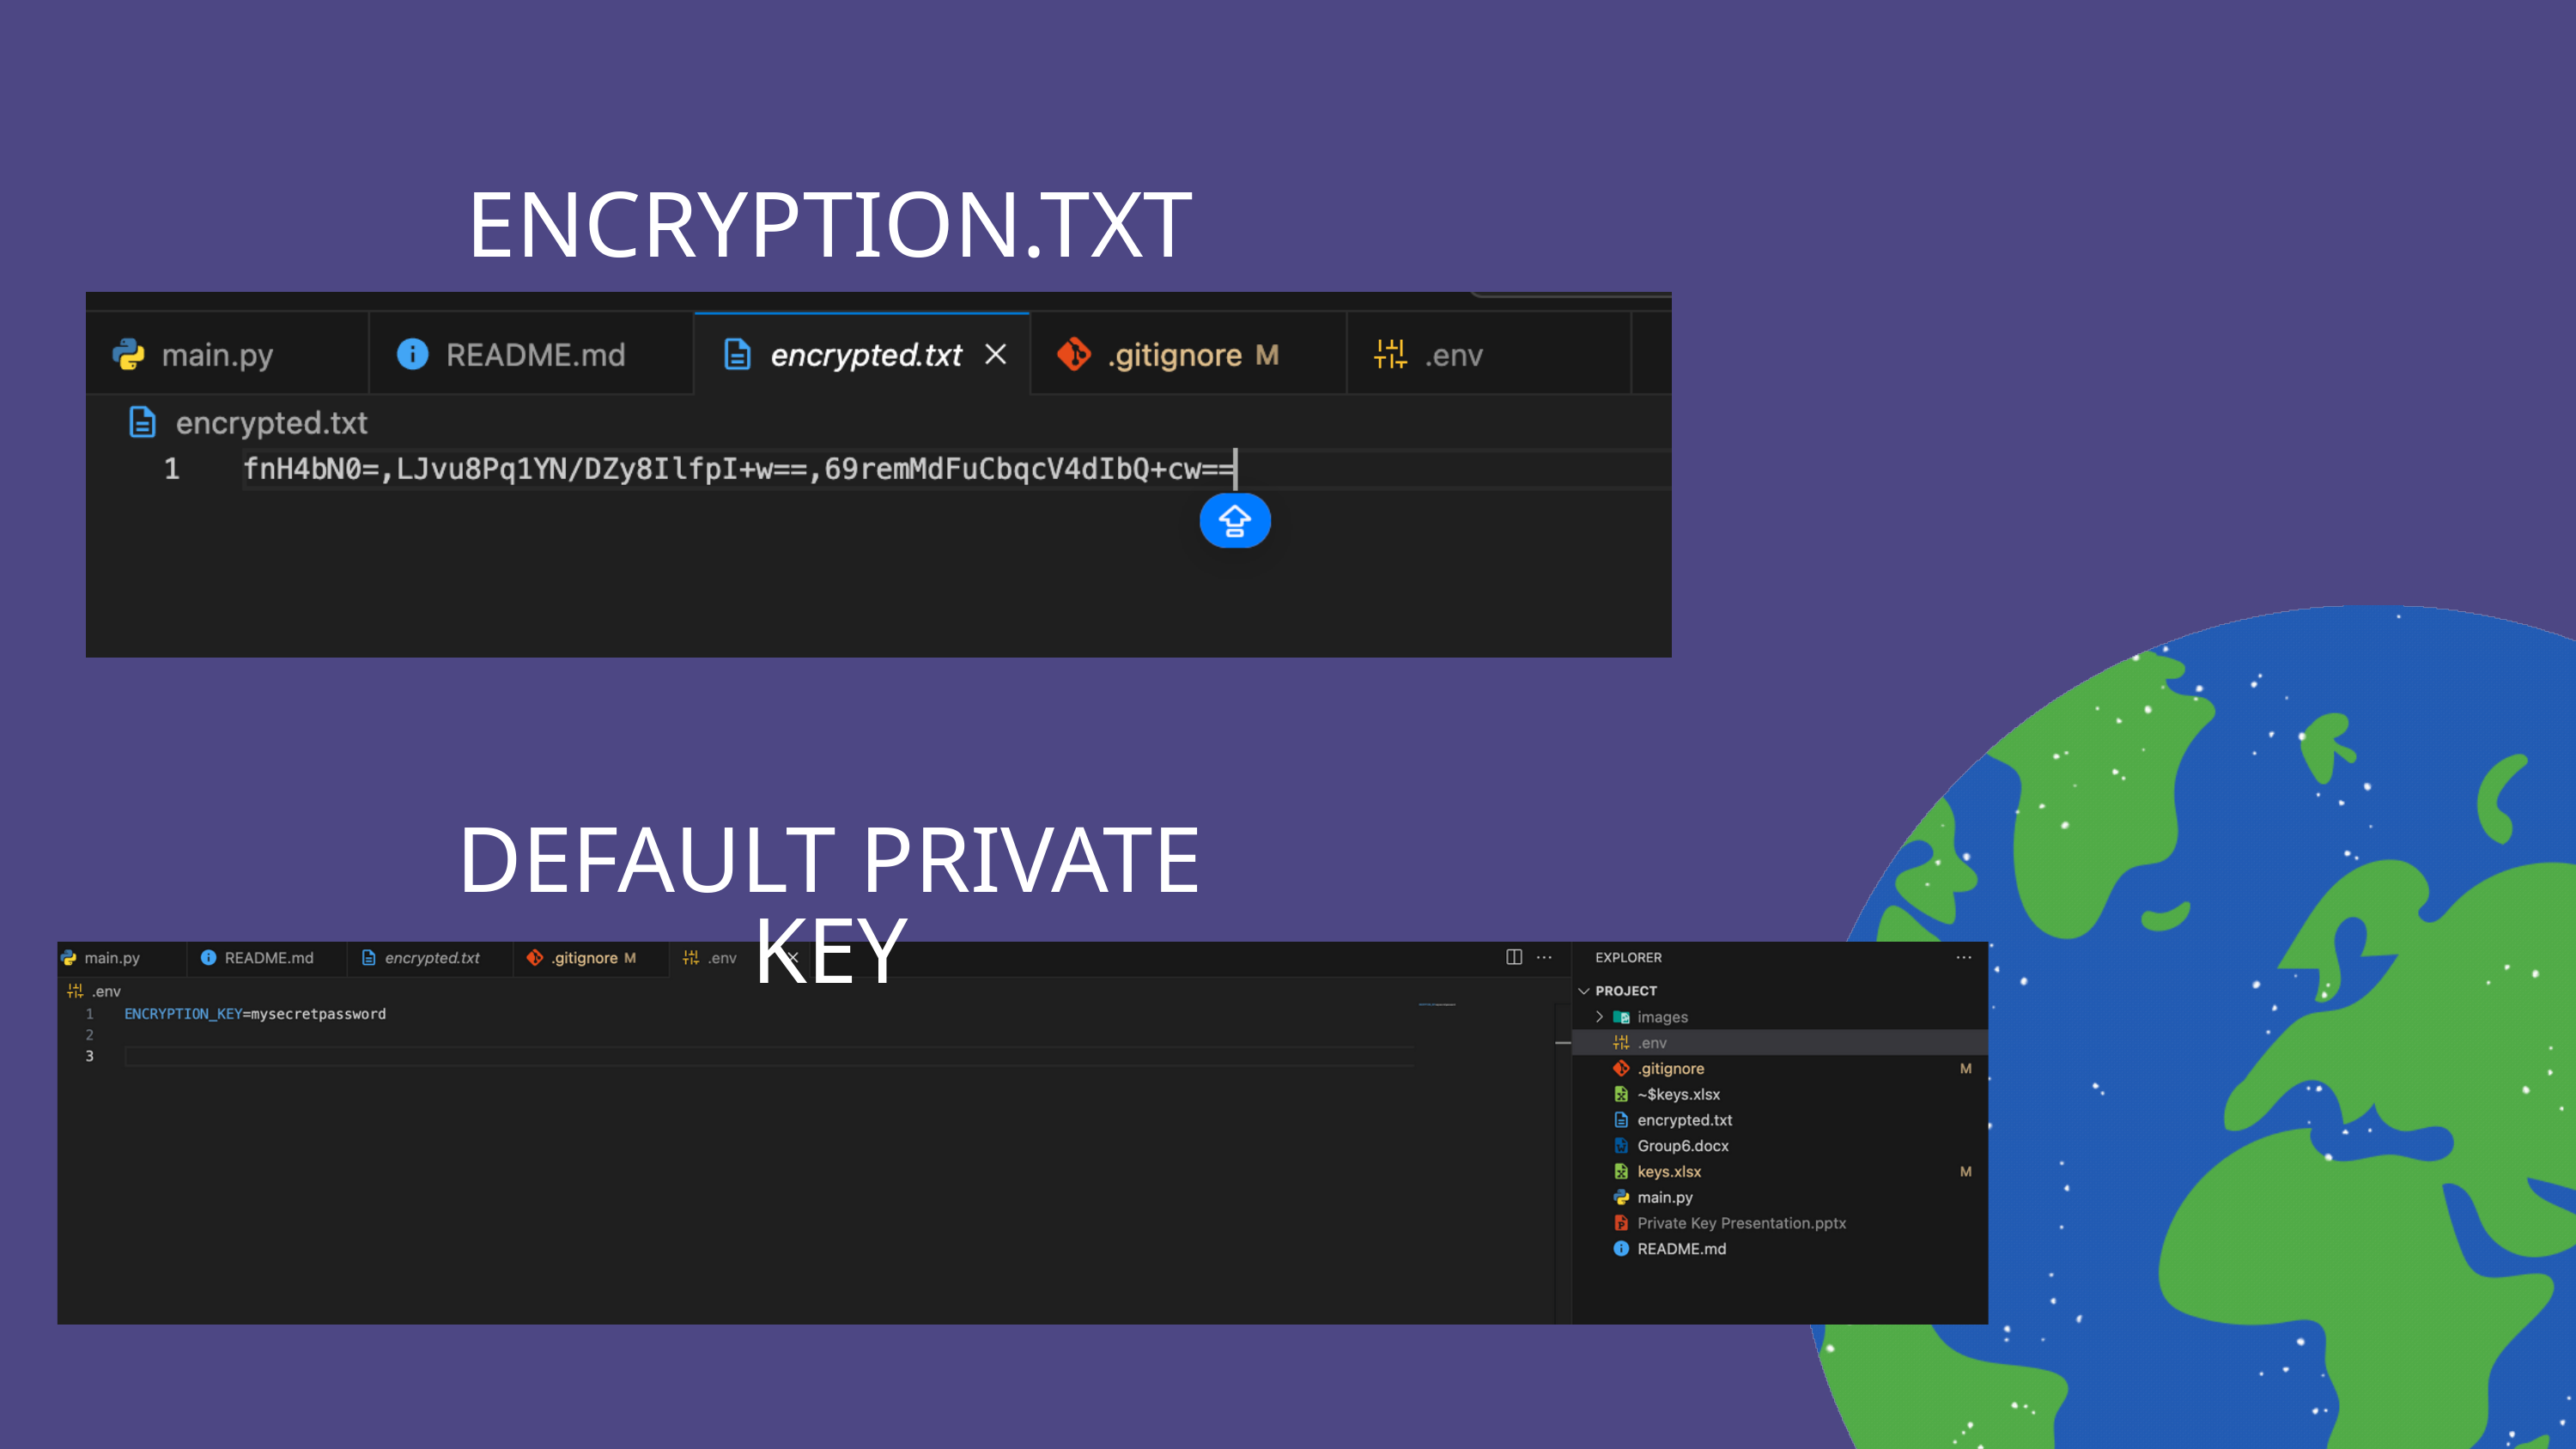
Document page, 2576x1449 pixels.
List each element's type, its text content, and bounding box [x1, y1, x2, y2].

text_box ENCRYPTION.TXT [420, 184, 1240, 276]
picture [1793, 605, 2576, 1449]
text_box [57, 942, 1789, 1325]
text_box [86, 292, 1672, 658]
text_box DEFAULT PRIVATE KEY [420, 819, 1240, 1002]
